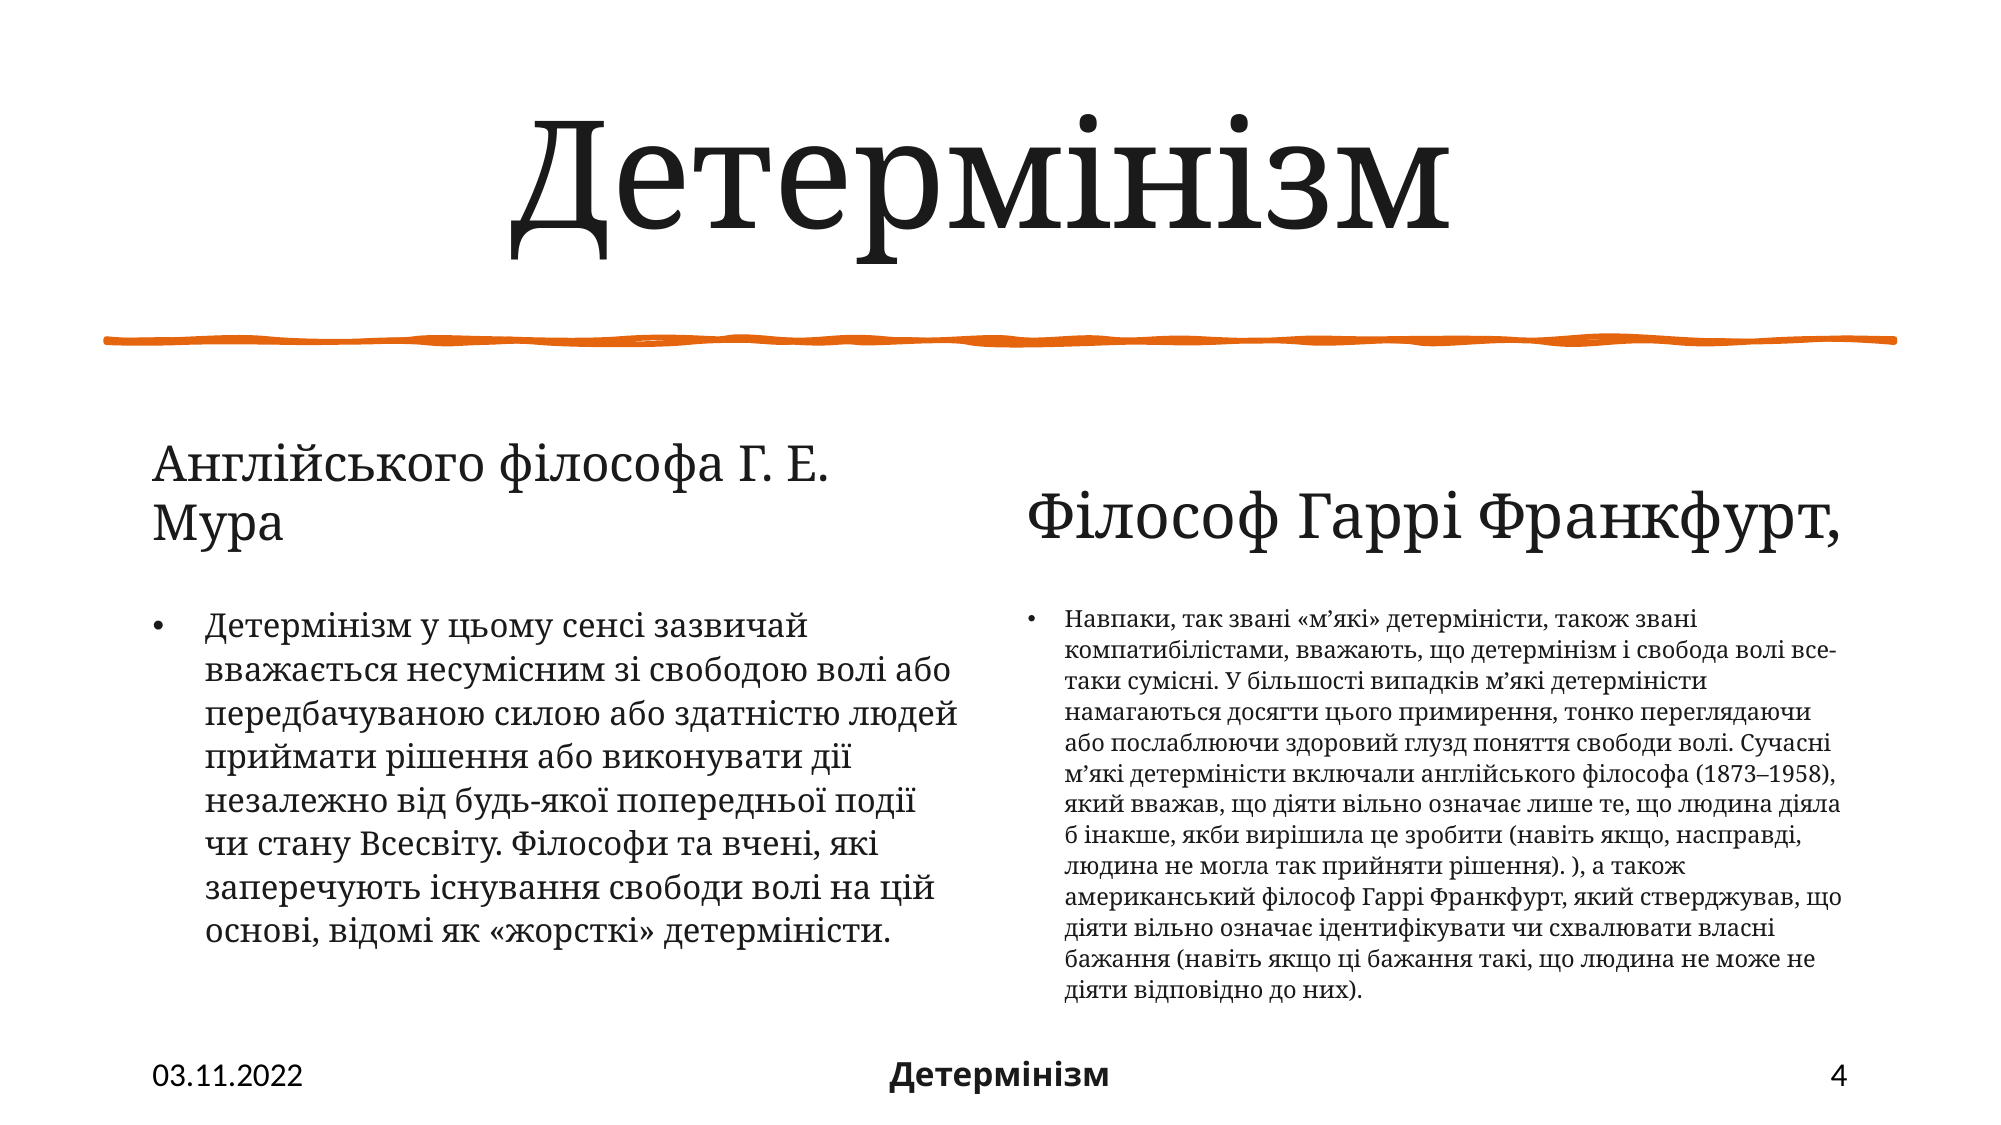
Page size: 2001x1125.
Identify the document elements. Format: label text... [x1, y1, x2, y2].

list Детермінізм у цьому сенсі зазвичай вважається несумісним зі свободою волі або передбачуваною силою або здатністю людей приймати рішення або виконувати дії незалежно від будь-якої попередньої події чи стану Всесвіту. Філософи та вчені, які заперечують існування свободи волі на цій основі, відомі як «жорсткі» детерміністи. [137, 593, 984, 1016]
slide_number 4 [1412, 1042, 1863, 1103]
title Детермінізм [137, 59, 1863, 278]
footer Детермінізм [662, 1042, 1338, 1103]
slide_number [137, 1042, 588, 1103]
list Навпаки, так звані «м’які» детерміністи, також звані компатибілістами, вважають, що детермінізм і свобода волі все-таки сумісні. У більшості випадків м’які детерміністи намагаються досягти цього примирення, тонко переглядаючи або послаблюючи здоровий глузд поняття свободи волі. Сучасні м’які детерміністи включали англійського філософа (1873–1958), який вважав, що діяти вільно означає лише те, що людина діяла б інакше, якби вирішила це зробити (навіть якщо, насправді, людина не могла так прийняти рішення). ), а також американський філософ Гаррі Франкфурт, який стверджував, що діяти вільно означає ідентифікувати чи схвалювати власні бажання (навіть якщо ці бажання такі, що людина не може не діяти відповідно до них). [1012, 593, 1863, 1016]
list Філософ Гаррі Франкфурт, [1012, 423, 1863, 559]
list Англійського філософа Г. Е. Мура [137, 423, 984, 559]
